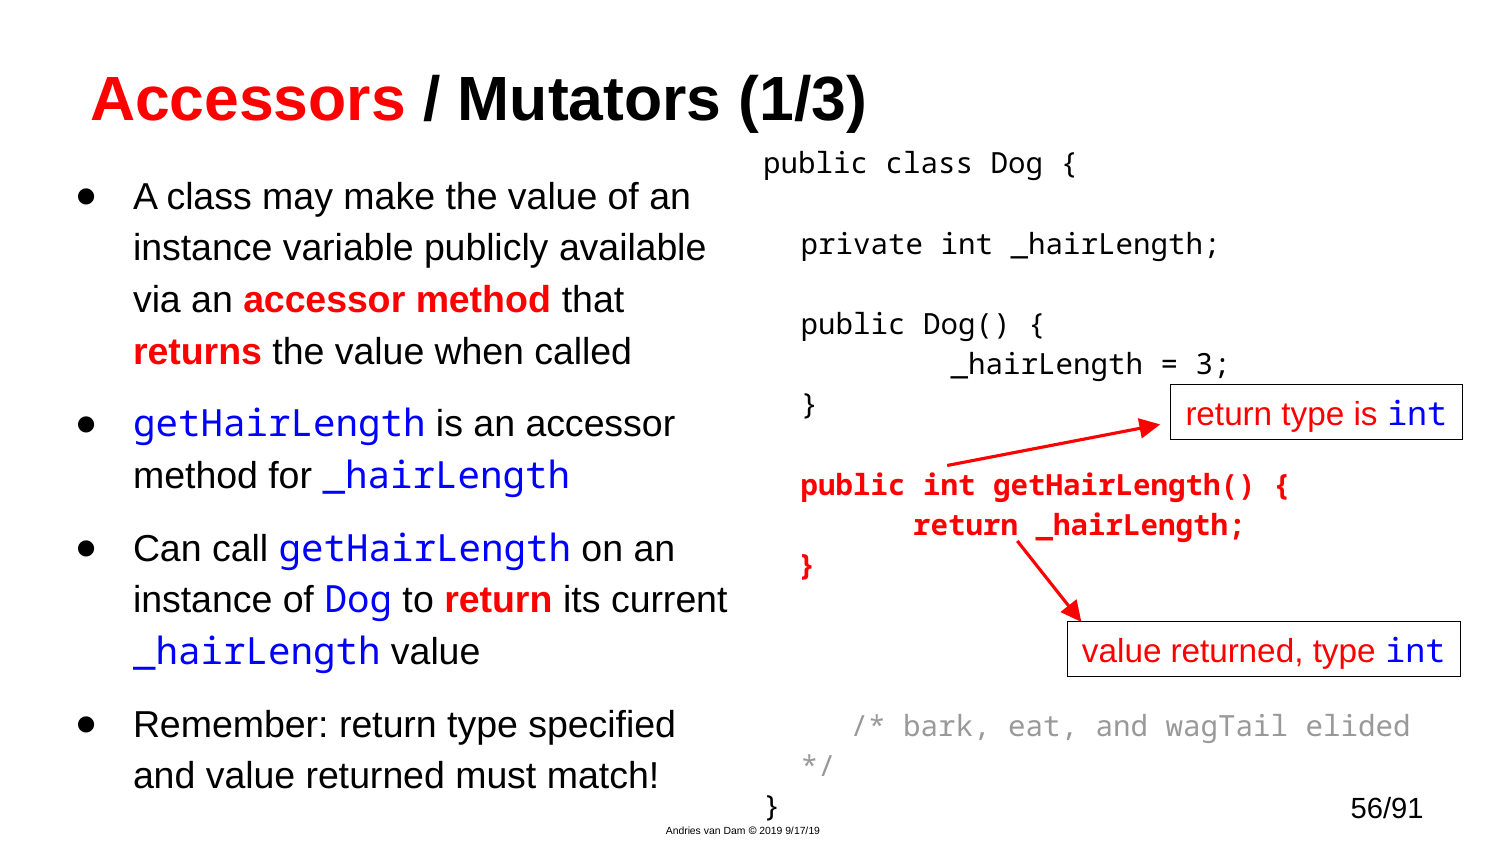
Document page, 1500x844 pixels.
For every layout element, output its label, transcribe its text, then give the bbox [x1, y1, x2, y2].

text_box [1017, 540, 1082, 622]
list public class Dog { private int _hairLength; public Dog() { _hairLength = 3; } public int getHairLength() { return _hairLength; } /* bark, eat, and wagTail elided */ } [748, 124, 1458, 844]
text_box return type is int [1170, 384, 1463, 440]
text_box value returned, type int [1067, 621, 1461, 677]
list A class may make the value of an instance variable publicly available via an accessor method that returns the value when called getHairLength is an accessor method for _hairLength Can call getHairLength on an instance of Dog to return its current _hairLength value Remember: return type specified and value returned must match! [43, 149, 754, 812]
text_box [947, 424, 1161, 466]
title Accessors / Mutators (1/3) [75, 0, 1425, 149]
